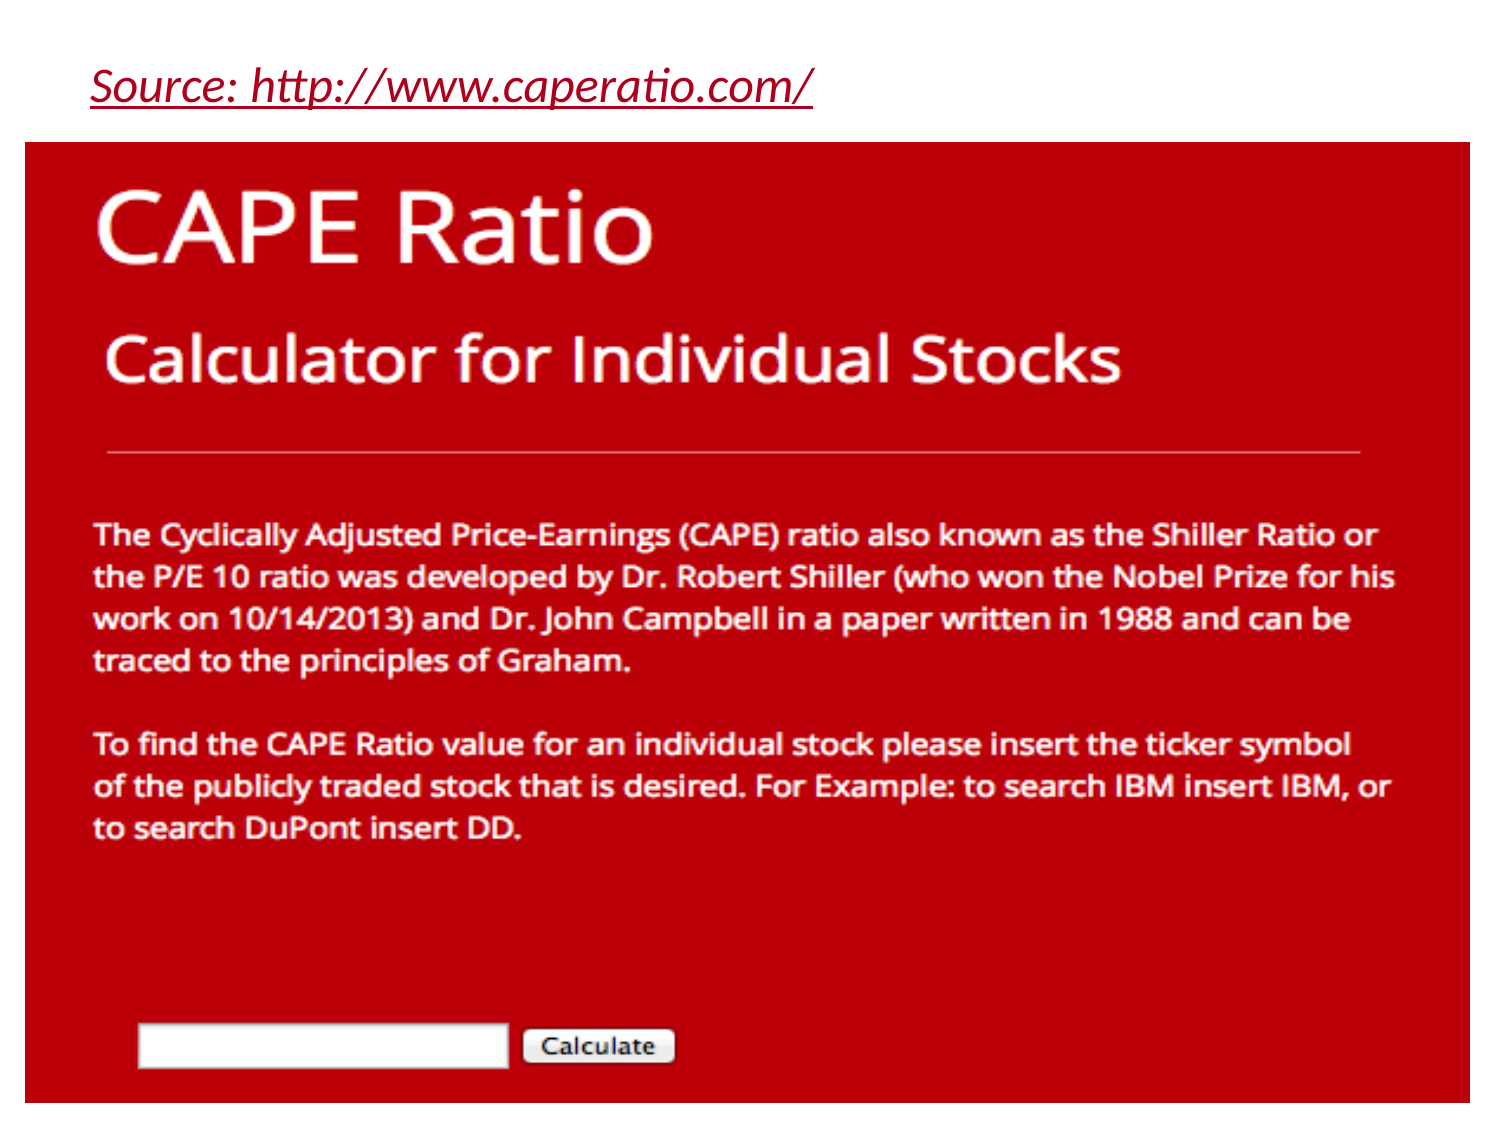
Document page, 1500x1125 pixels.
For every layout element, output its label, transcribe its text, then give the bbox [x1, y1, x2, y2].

picture [25, 142, 1470, 1103]
title Source: http://www.caperatio.com/ [75, 45, 1425, 120]
